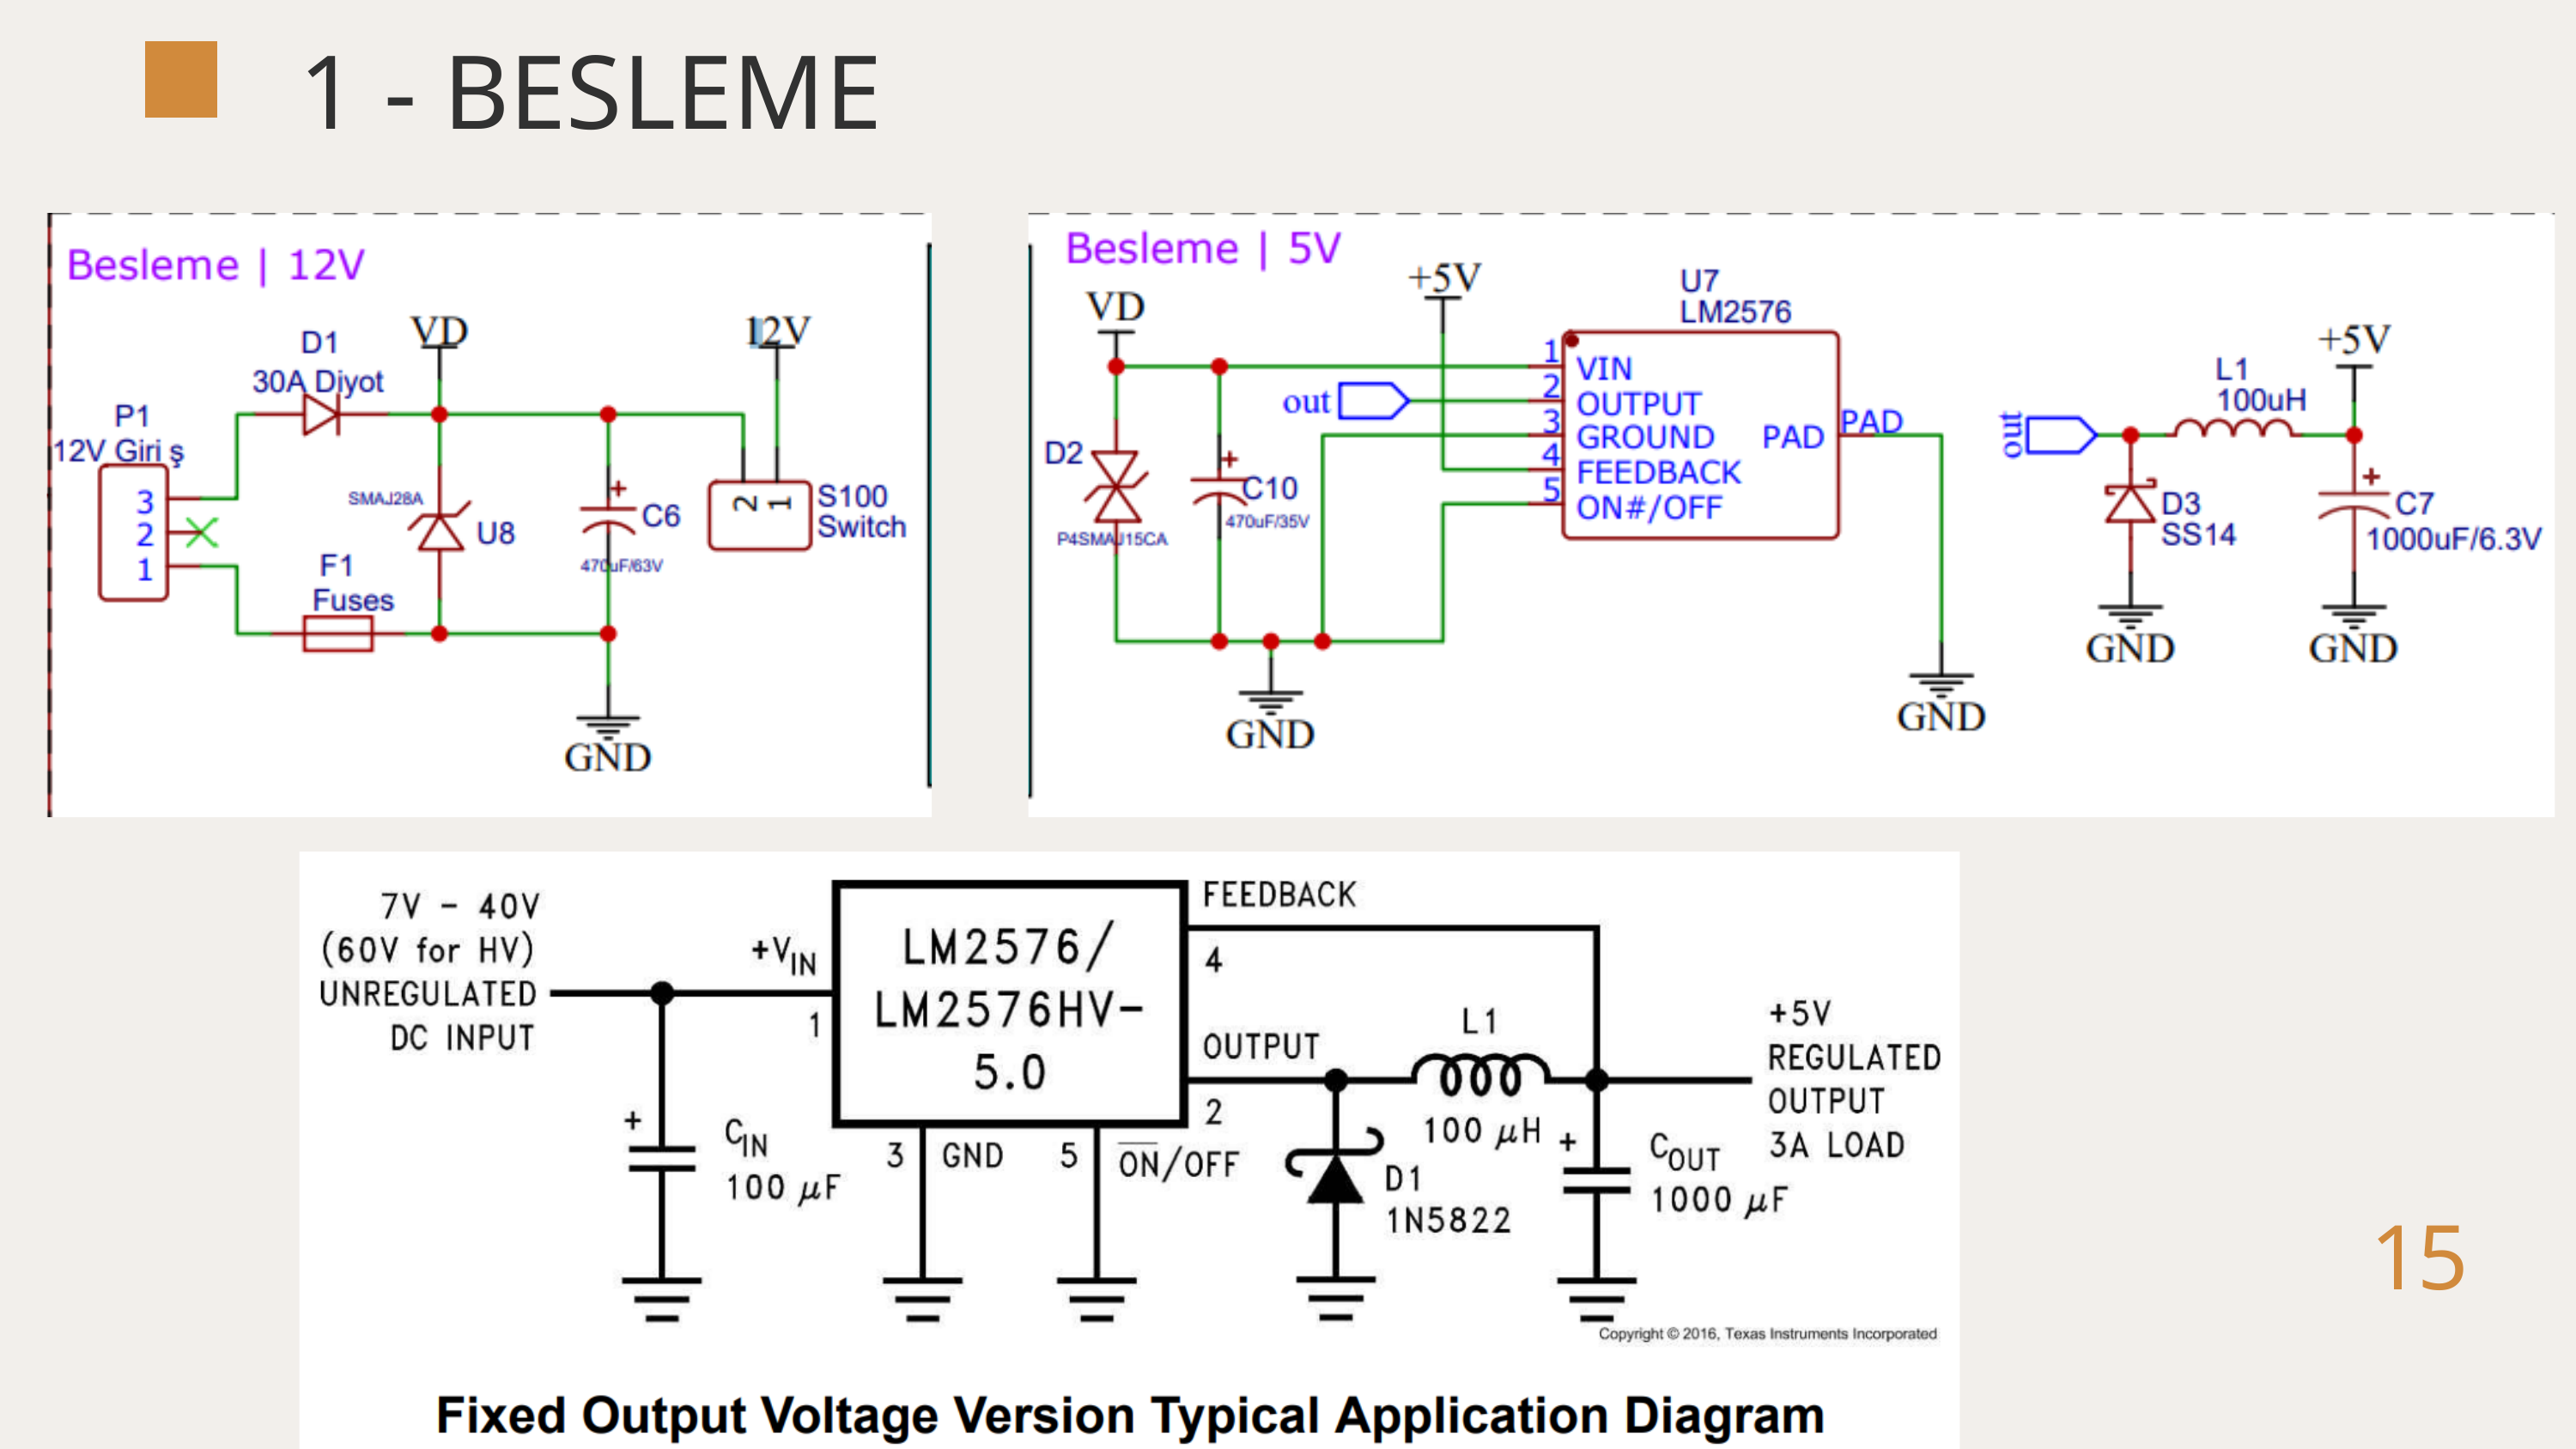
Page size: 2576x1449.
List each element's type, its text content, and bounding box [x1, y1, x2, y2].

text_box [46, 213, 933, 817]
text_box 15 [2250, 1182, 2470, 1307]
text_box [1028, 213, 2555, 817]
text_box [299, 852, 1960, 1449]
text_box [144, 41, 217, 118]
text_box 1 - BESLEME [299, 7, 2411, 150]
